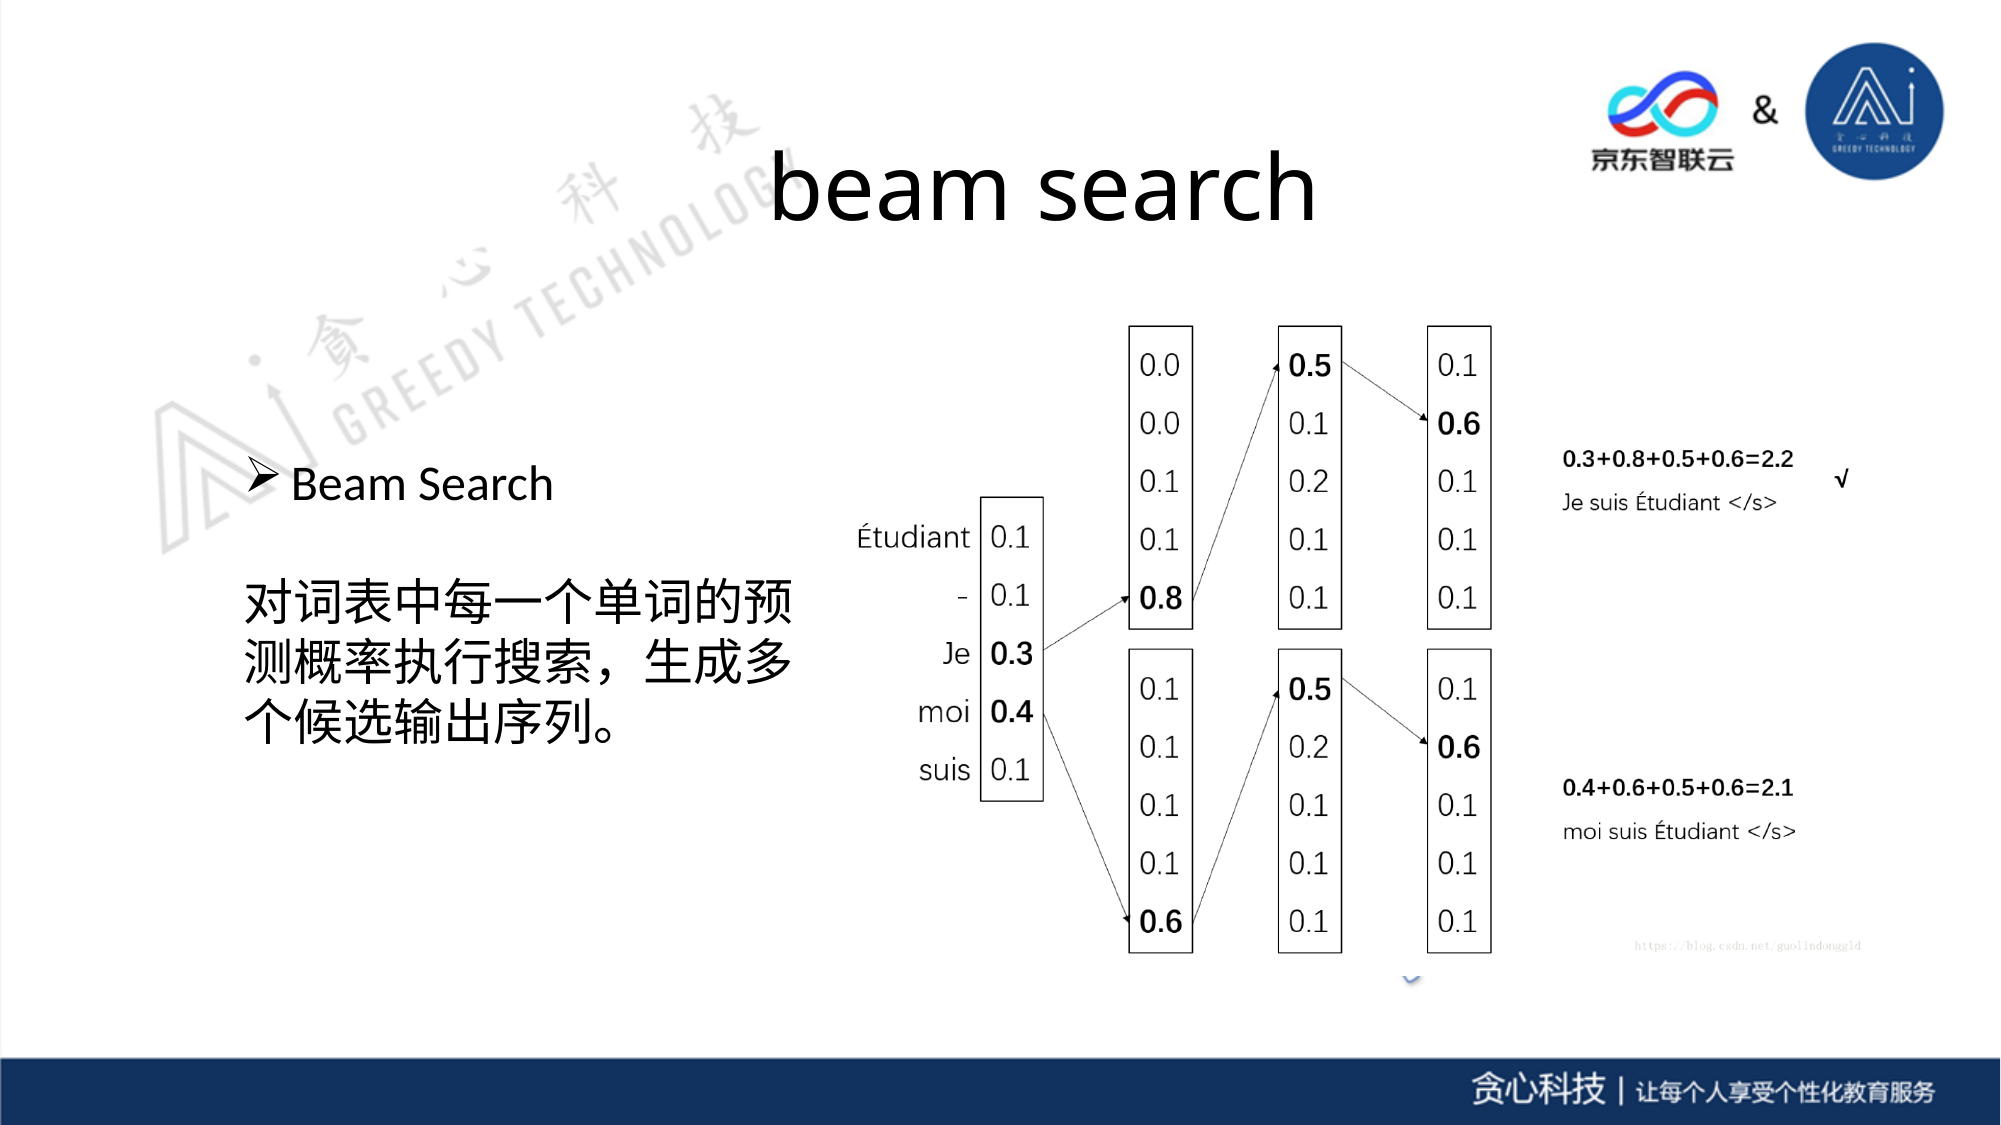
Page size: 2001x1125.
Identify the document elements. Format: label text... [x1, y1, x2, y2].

picture [0, 0, 2001, 1125]
list [137, 299, 1863, 1014]
slide_number [1412, 1042, 1863, 1103]
text_box beam search [181, 81, 1907, 300]
text_box Beam Search 对词表中每一个单词的预测概率执行搜索，生成多个候选输出序列。 [229, 443, 835, 849]
